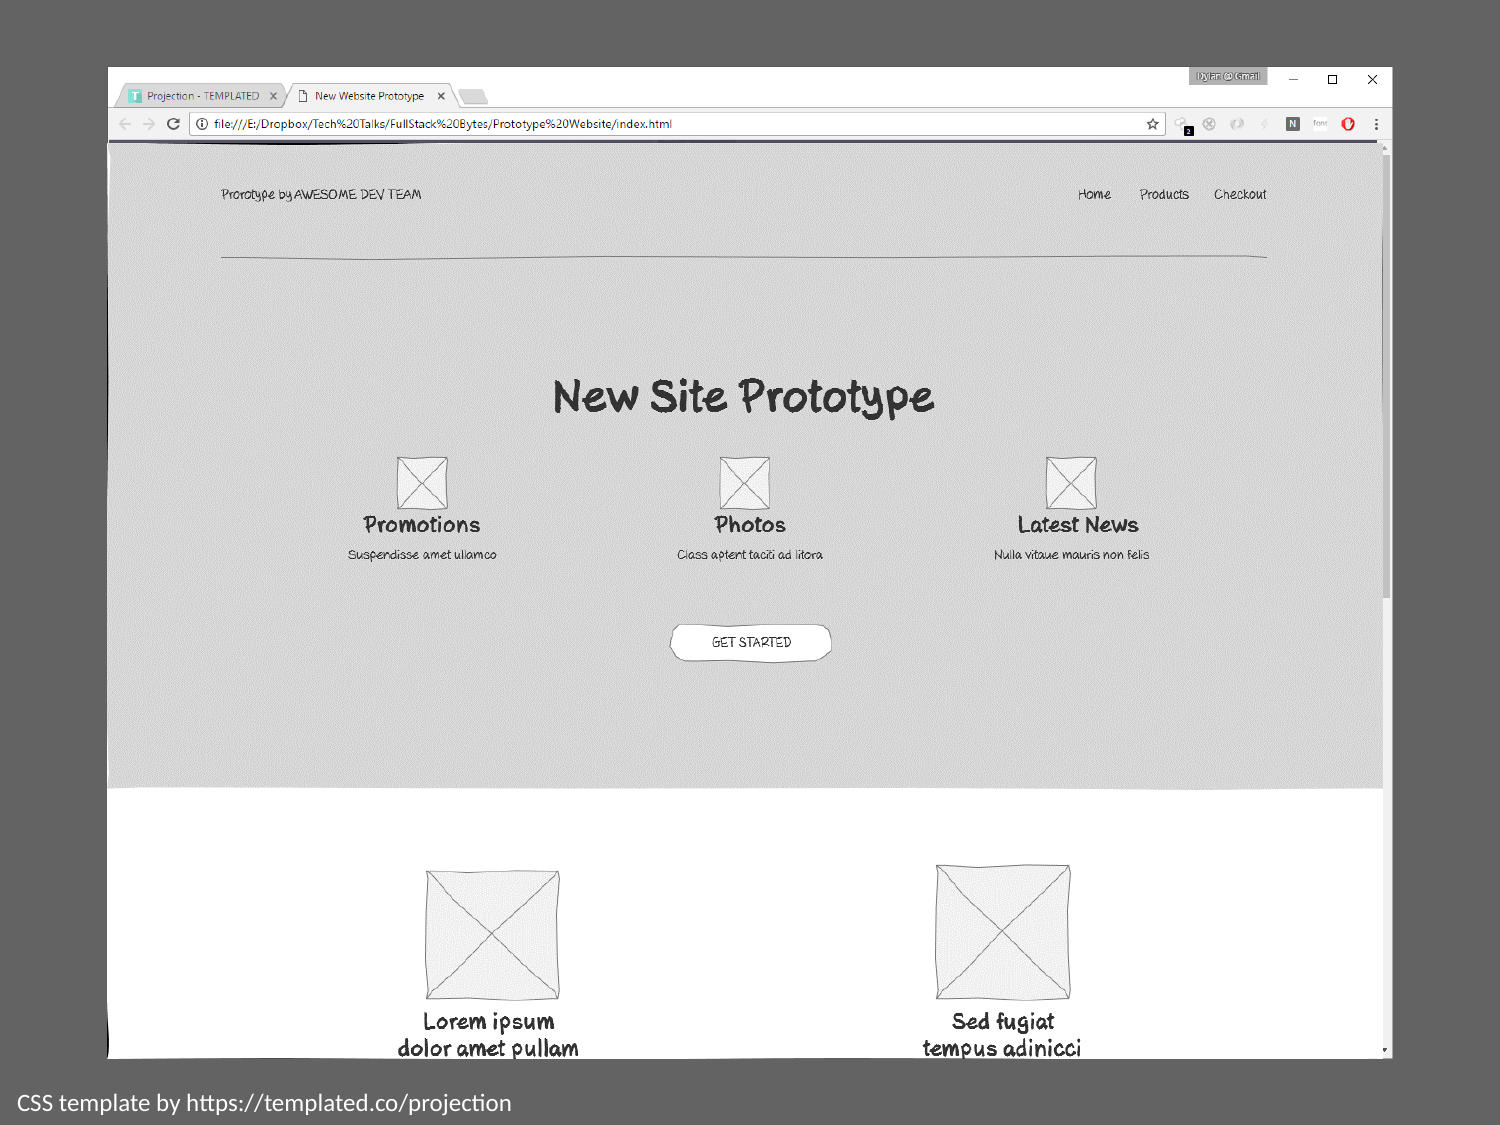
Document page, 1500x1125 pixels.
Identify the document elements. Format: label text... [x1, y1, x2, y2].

picture [107, 66, 1393, 1059]
text_box CSS template by https://templated.co/projection [2, 1079, 529, 1125]
